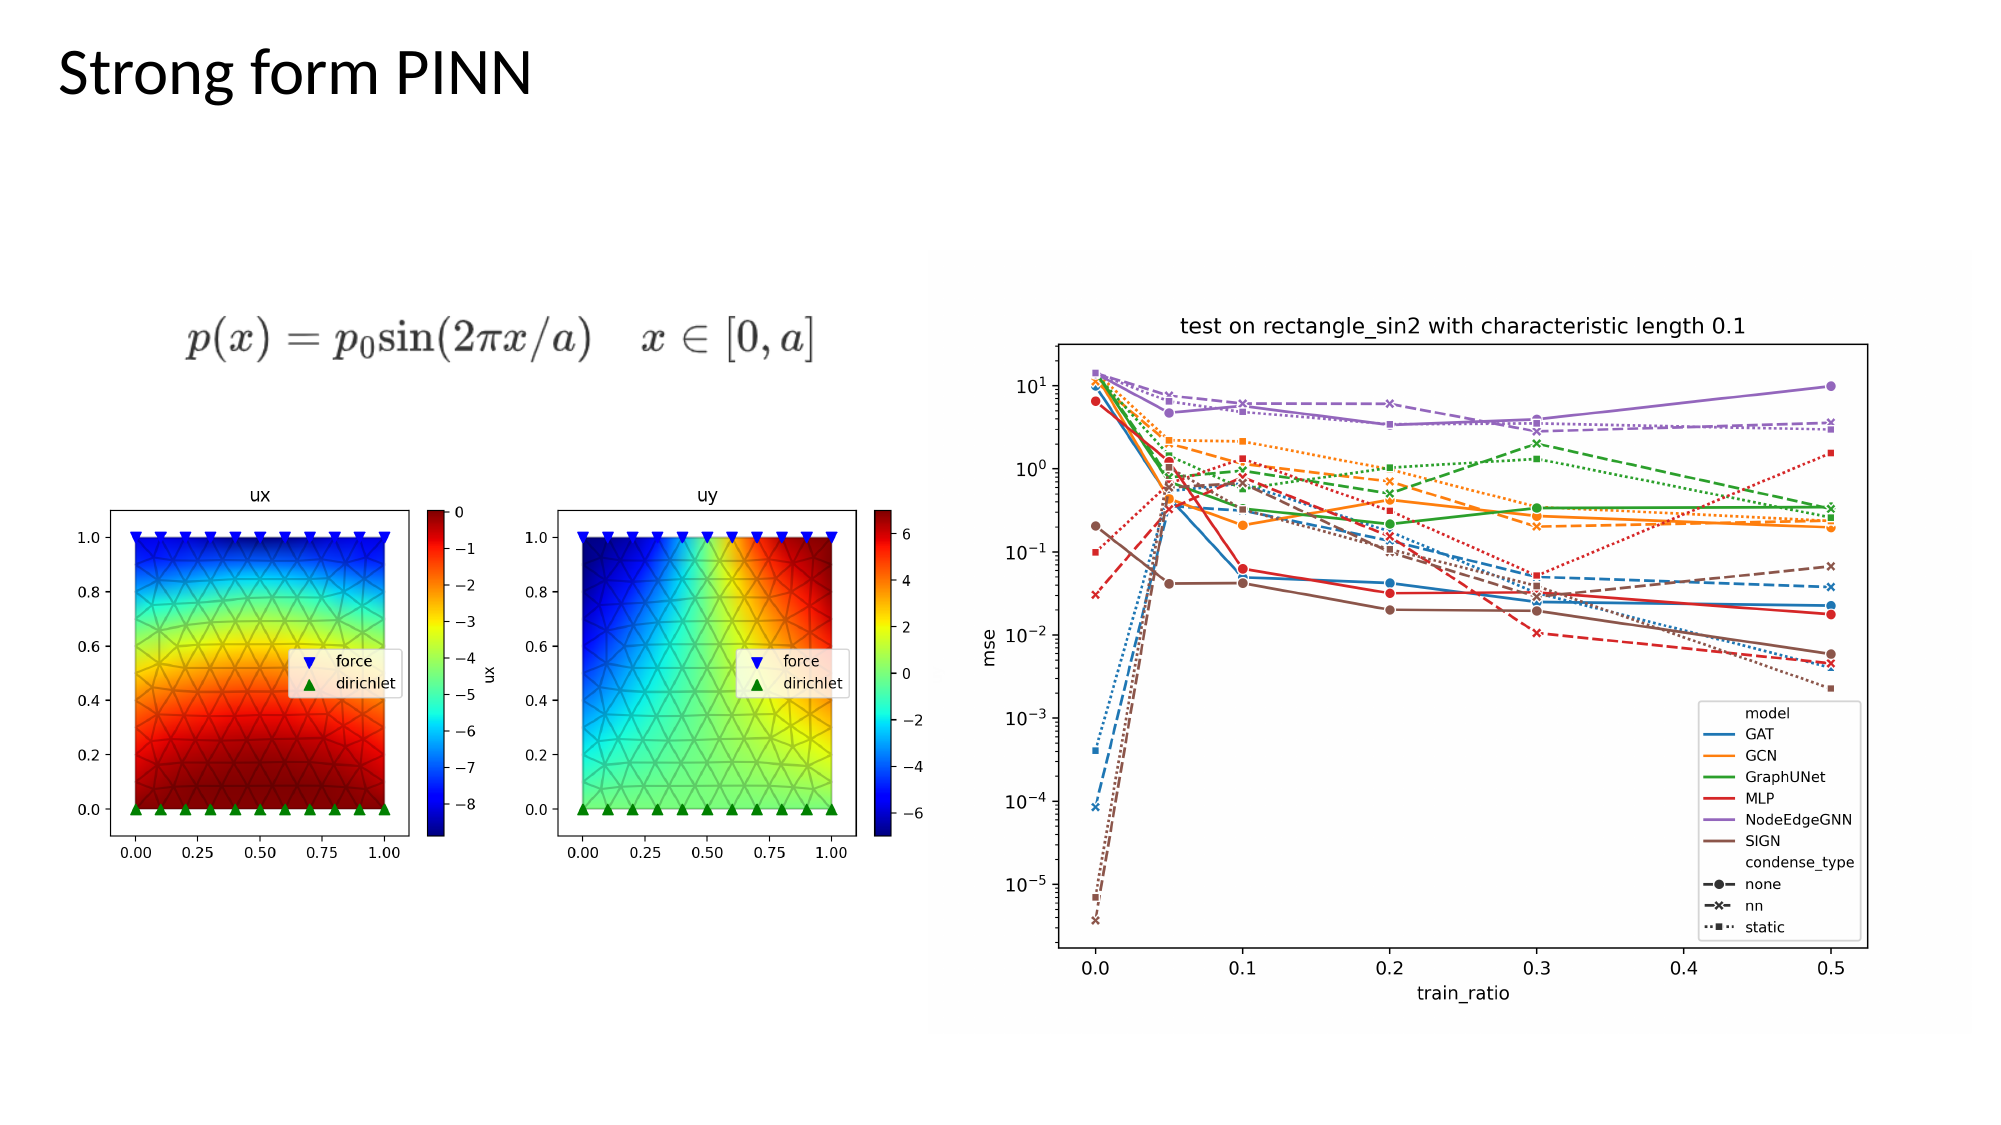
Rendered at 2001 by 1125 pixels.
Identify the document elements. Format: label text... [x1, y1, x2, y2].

picture [156, 295, 866, 411]
text_box Strong form PINN [43, 20, 658, 115]
picture [66, 250, 1972, 1034]
